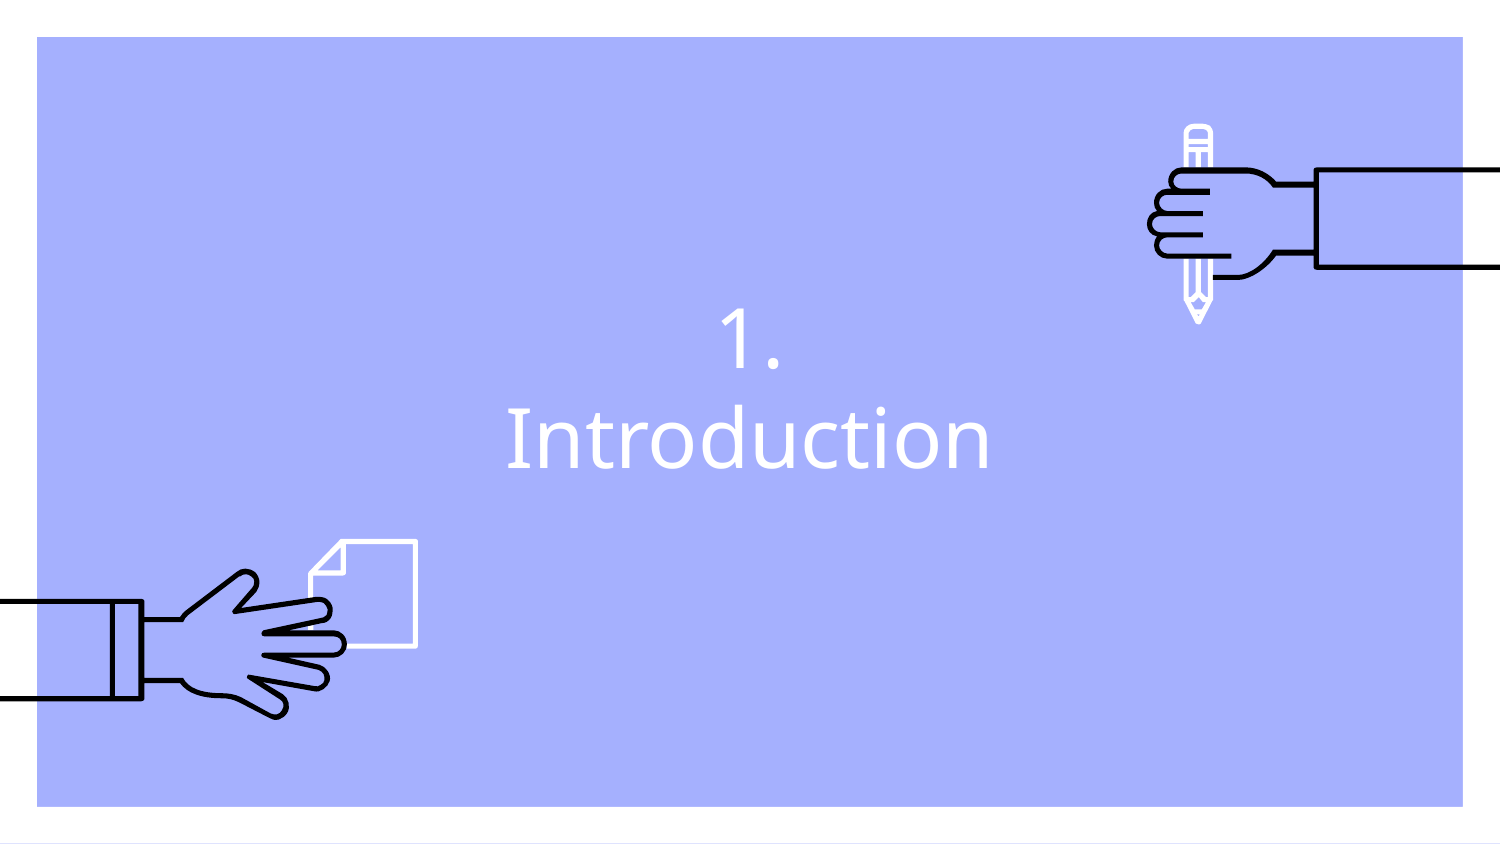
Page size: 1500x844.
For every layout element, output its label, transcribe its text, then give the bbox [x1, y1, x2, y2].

title 1. Introduction [430, 309, 1070, 500]
